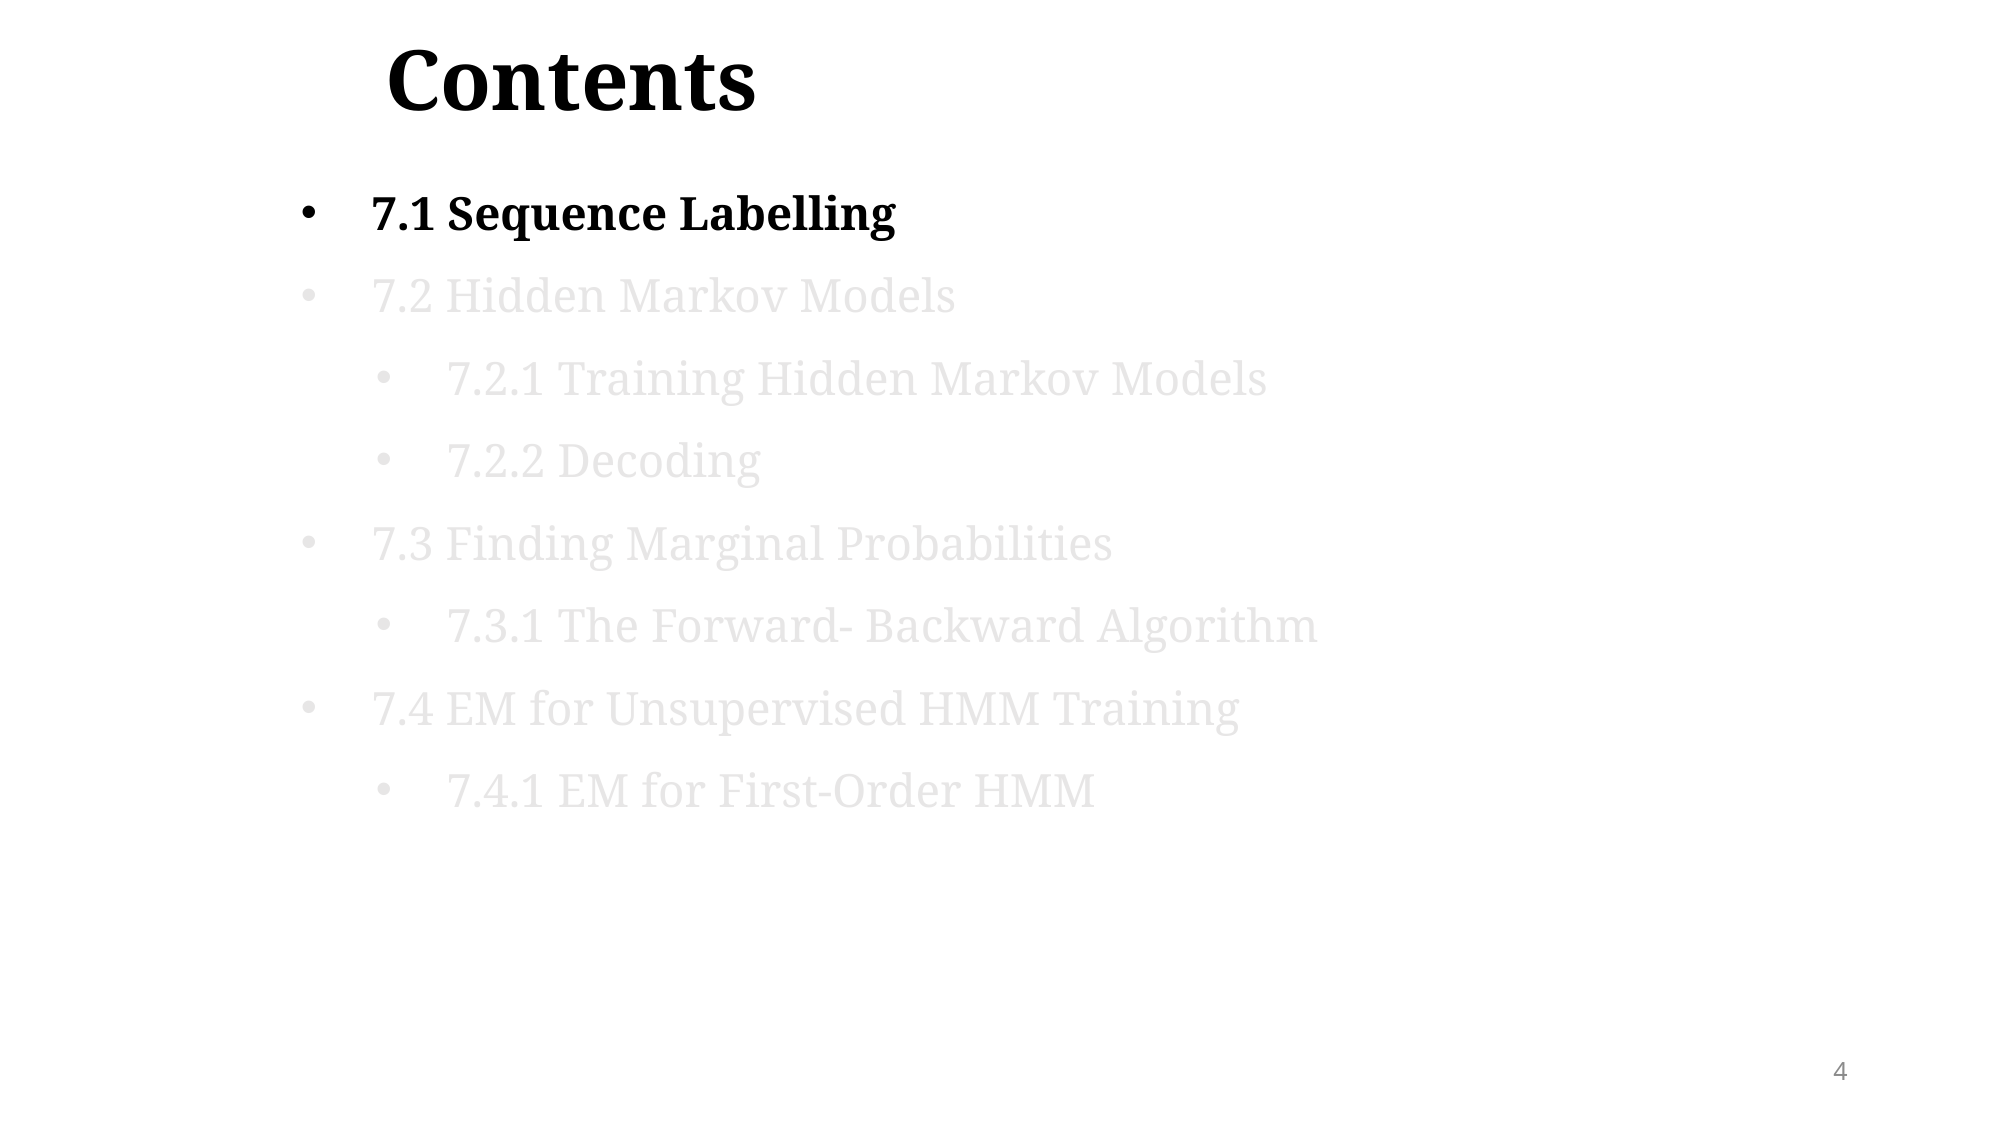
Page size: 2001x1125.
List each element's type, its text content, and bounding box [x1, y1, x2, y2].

text_box 7.1 Sequence Labelling 7.2 Hidden Markov Models 7.2.1 Training Hidden Markov Models 7.2.2 Decoding 7.3 Finding Marginal Probabilities 7.3.1 The Forward- Backward Algorithm 7.4 EM for Unsupervised HMM Training 7.4.1 EM for First-Order HMM [286, 149, 1334, 824]
slide_number 4 [1412, 1042, 1863, 1103]
text_box Contents [370, 19, 872, 135]
